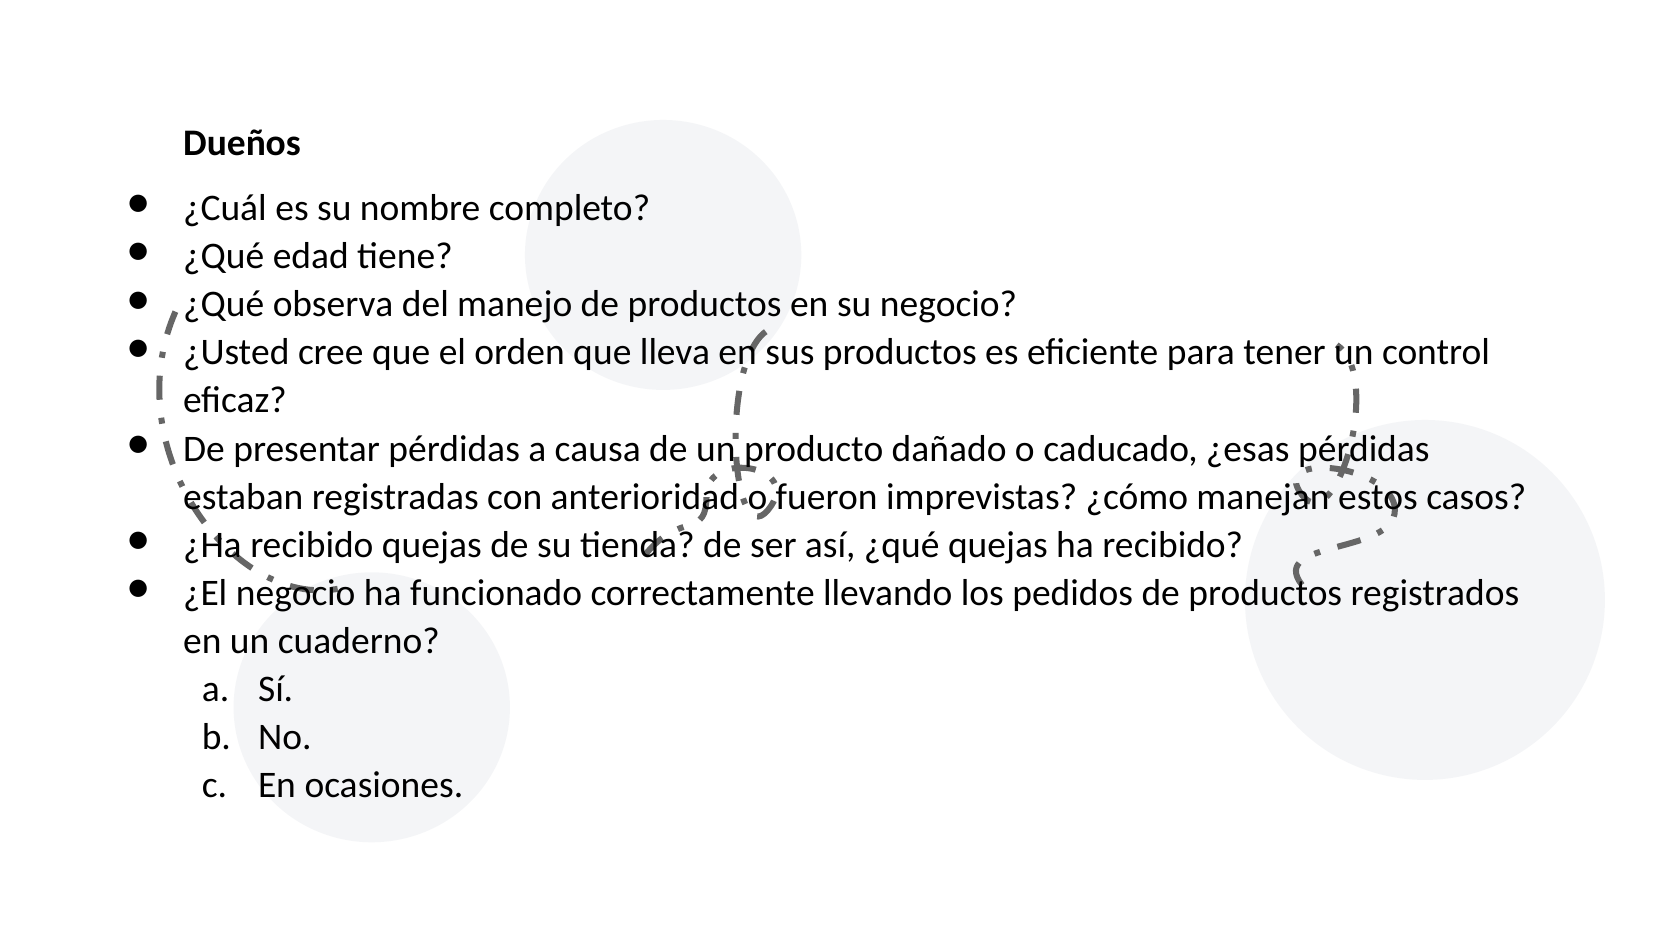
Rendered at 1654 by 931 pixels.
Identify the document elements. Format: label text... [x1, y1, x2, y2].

text_box Dueños ¿Cuál es su nombre completo? ¿Qué edad tiene? ¿Qué observa del manejo de productos en su negocio? ¿Usted cree que el orden que lleva en sus productos es eficiente para tener un control eficaz? De presentar pérdidas a causa de un producto dañado o caducado, ¿esas pérdidas estaban registradas con anterioridad o fueron imprevistas? ¿cómo manejan estos casos? ¿Ha recibido quejas de su tienda? de ser así, ¿qué quejas ha recibido? ¿El negocio ha funcionado correctamente llevando los pedidos de productos registrados en un cuaderno? Sí. No. En ocasiones. [93, 99, 1561, 821]
text_box [217, 107, 1076, 174]
